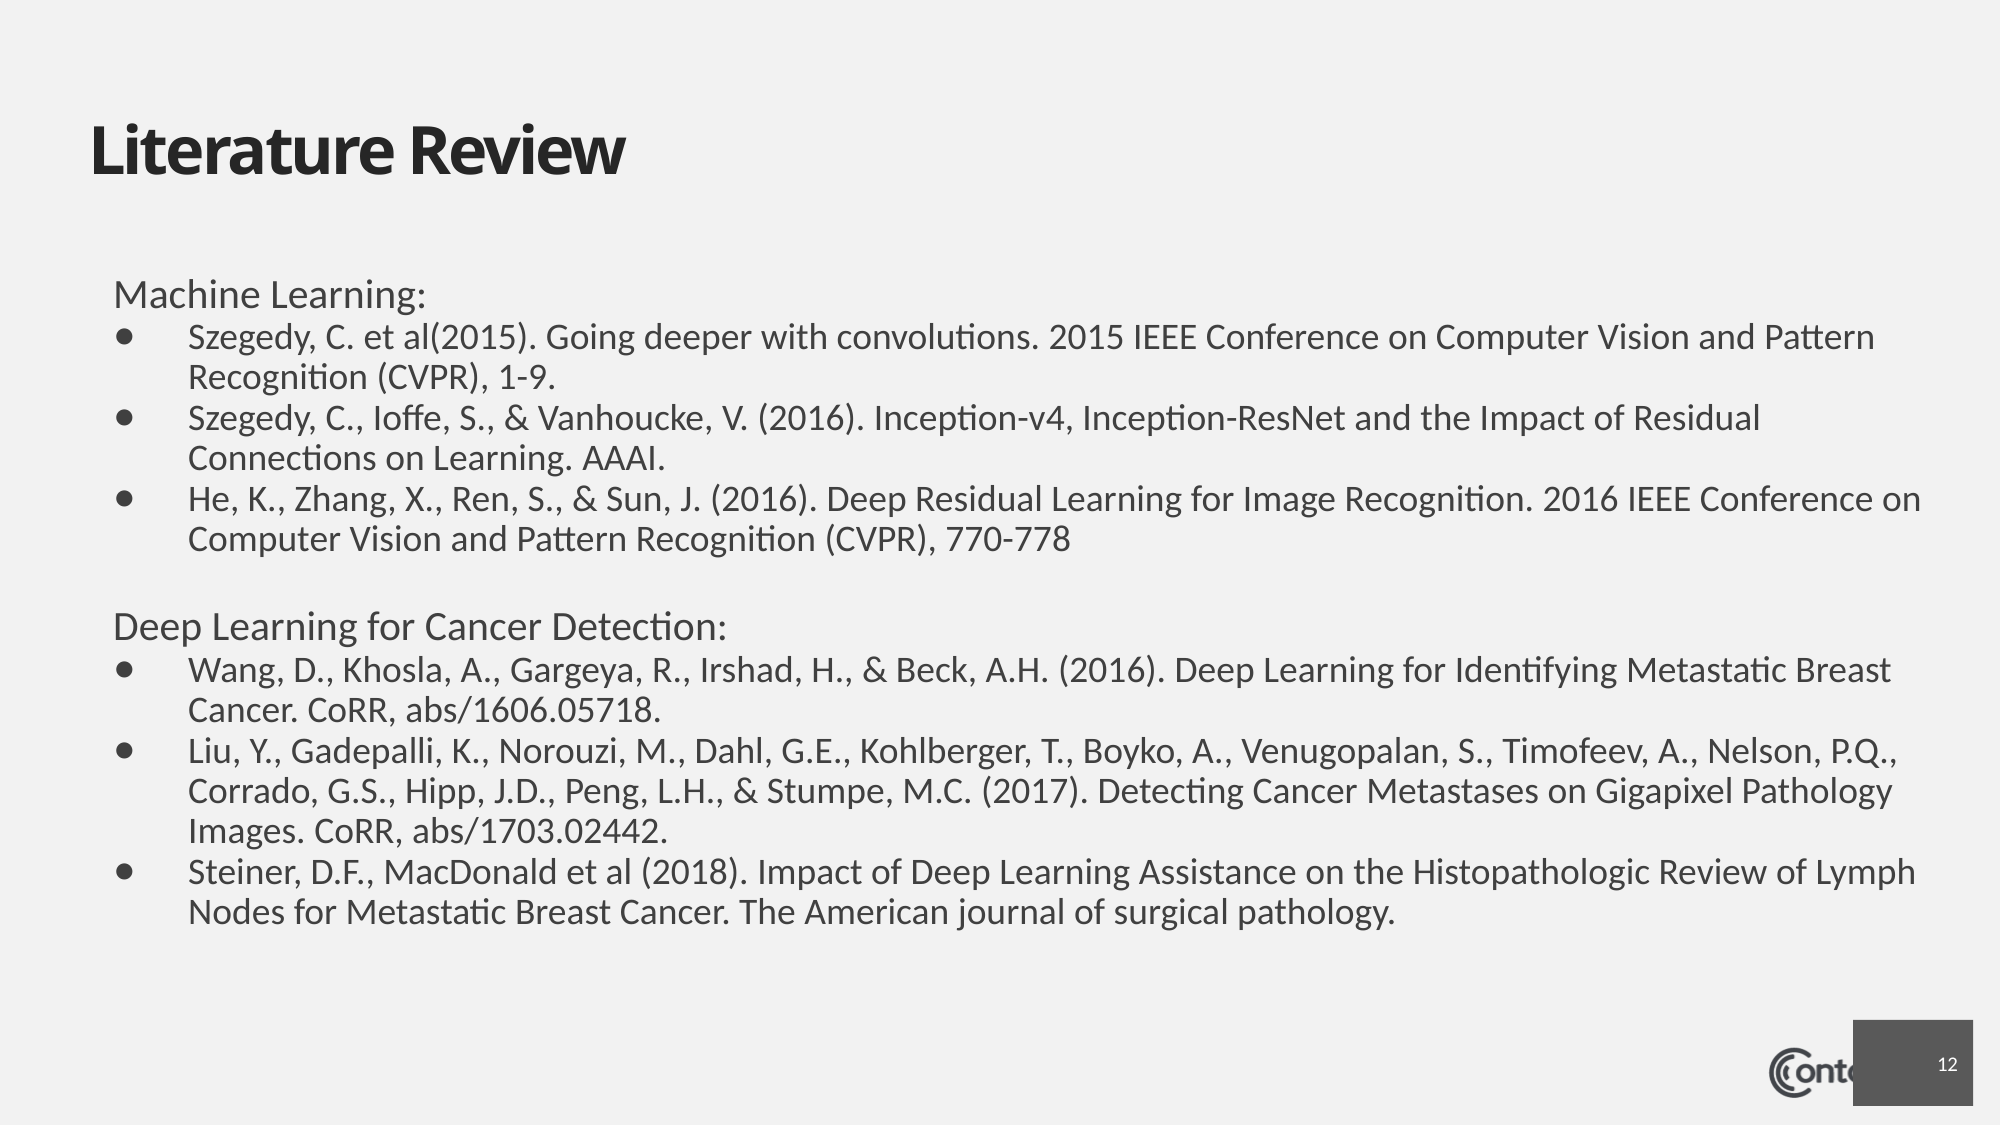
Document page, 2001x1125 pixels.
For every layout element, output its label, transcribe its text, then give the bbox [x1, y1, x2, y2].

slide_number 12 [1853, 1019, 1974, 1106]
list Machine Learning: Szegedy, C. et al(2015). Going deeper with convolutions. 2015 IEEE Conference on Computer Vision and Pattern Recognition (CVPR), 1-9. Szegedy, C., Ioffe, S., & Vanhoucke, V. (2016). Inception-v4, Inception-ResNet and the Impact of Residual Connections on Learning. AAAI. He, K., Zhang, X., Ren, S., & Sun, J. (2016). Deep Residual Learning for Image Recognition. 2016 IEEE Conference on Computer Vision and Pattern Recognition (CVPR), 770-778 Deep Learning for Cancer Detection: Wang, D., Khosla, A., Gargeya, R., Irshad, H., & Beck, A.H. (2016). Deep Learning for Identifying Metastatic Breast Cancer. CoRR, abs/1606.05718. Liu, Y., Gadepalli, K., Norouzi, M., Dahl, G.E., Kohlberger, T., Boyko, A., Venugopalan, S., Timofeev, A., Nelson, P.Q., Corrado, G.S., Hipp, J.D., Peng, L.H., & Stumpe, M.C. (2017). Detecting Cancer Metastases on Gigapixel Pathology Images. CoRR, abs/1703.02442. Steiner, D.F., MacDonald et al (2018). Impact of Deep Learning Assistance on the Histopathologic Review of Lymph Nodes for Metastatic Breast Cancer. The American journal of surgical pathology. [68, 252, 1974, 1000]
title Literature Review [68, 97, 1932, 223]
